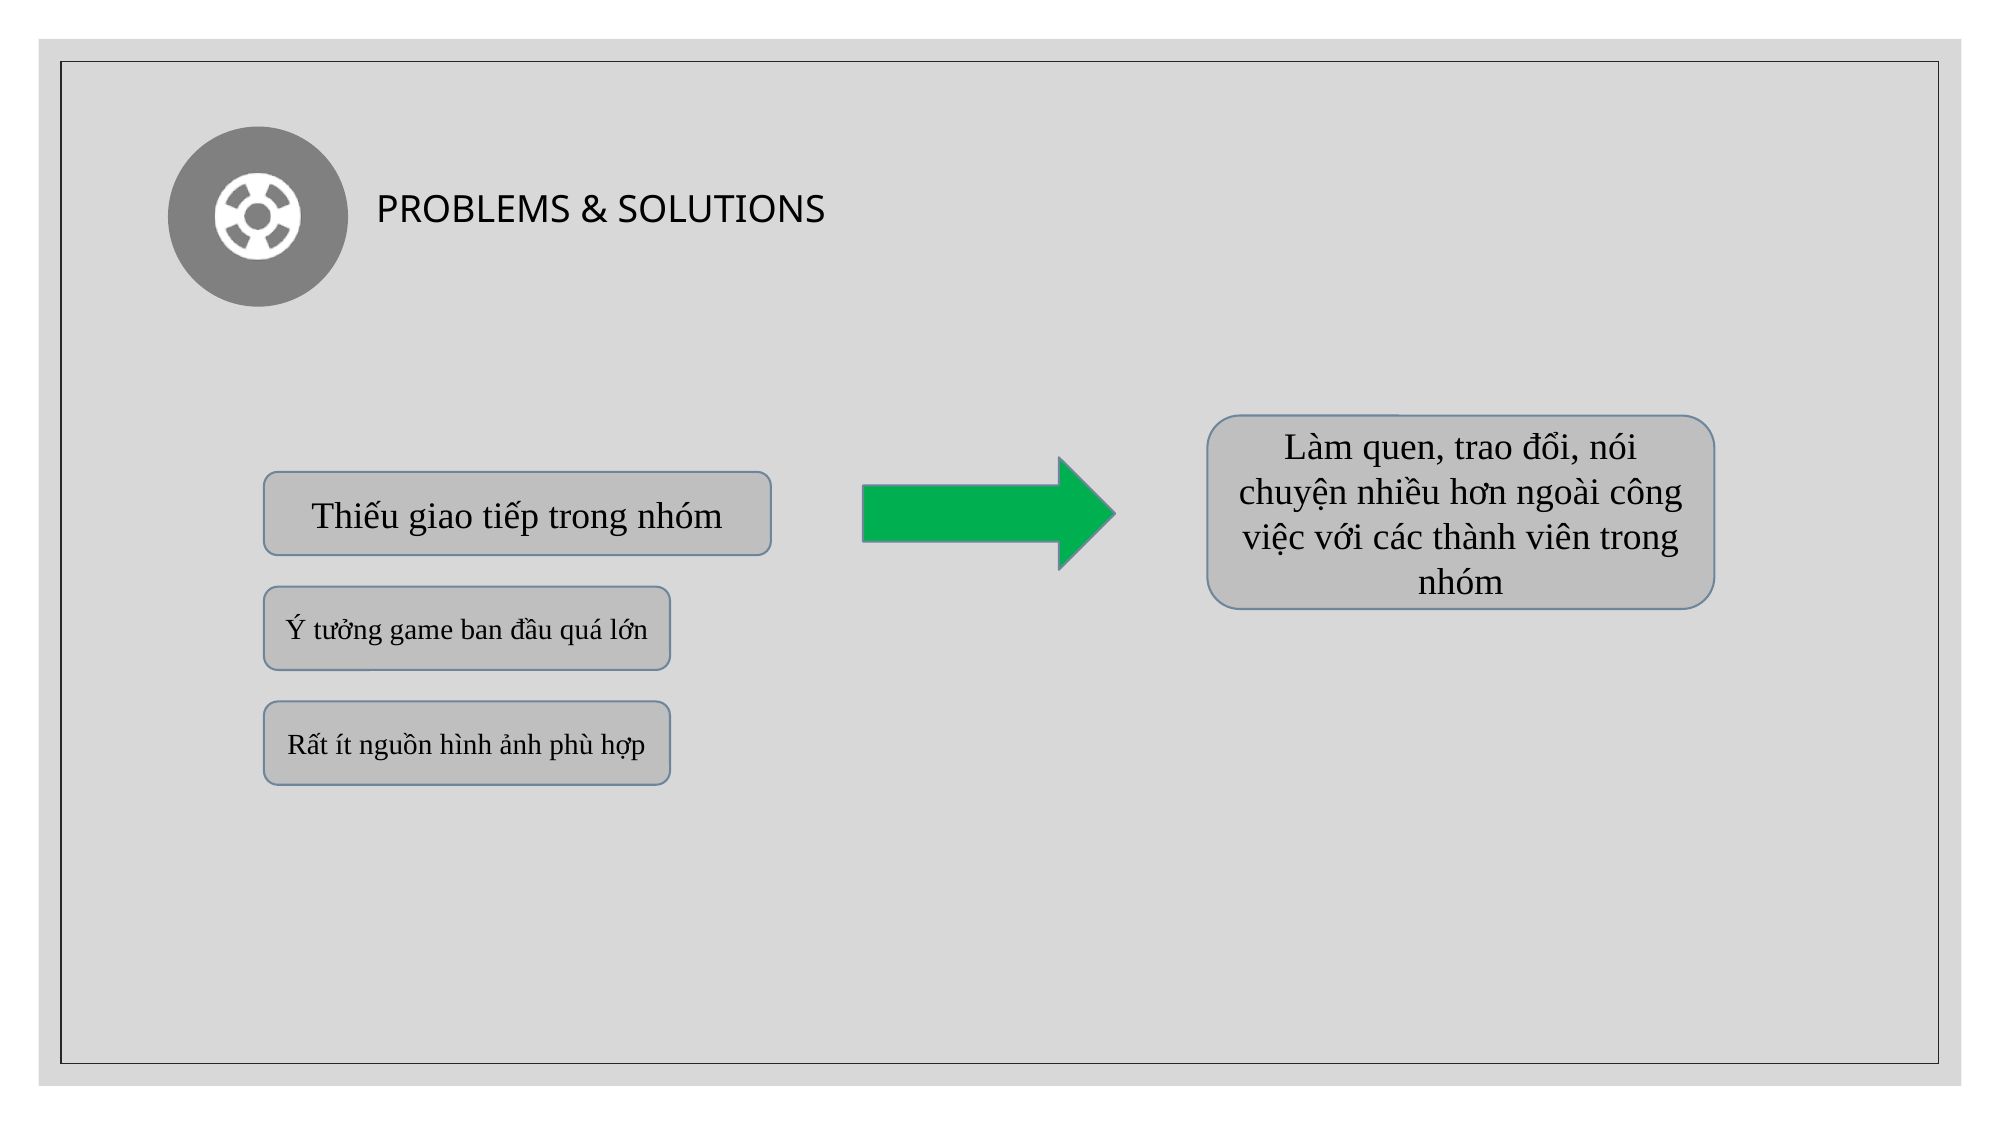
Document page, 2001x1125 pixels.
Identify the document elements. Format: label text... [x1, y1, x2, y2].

text_box Thiếu giao tiếp trong nhóm [262, 477, 772, 557]
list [143, 109, 1509, 471]
text_box Ý tưởng game ban đầu quá lớn [262, 585, 672, 672]
text_box [861, 477, 1116, 571]
text_box Làm quen, trao đổi, nói chuyện nhiều hơn ngoài công việc với các thành viên trong nhóm [1206, 414, 1716, 611]
text_box Rất ít nguồn hình ảnh phù hợp [262, 700, 672, 786]
